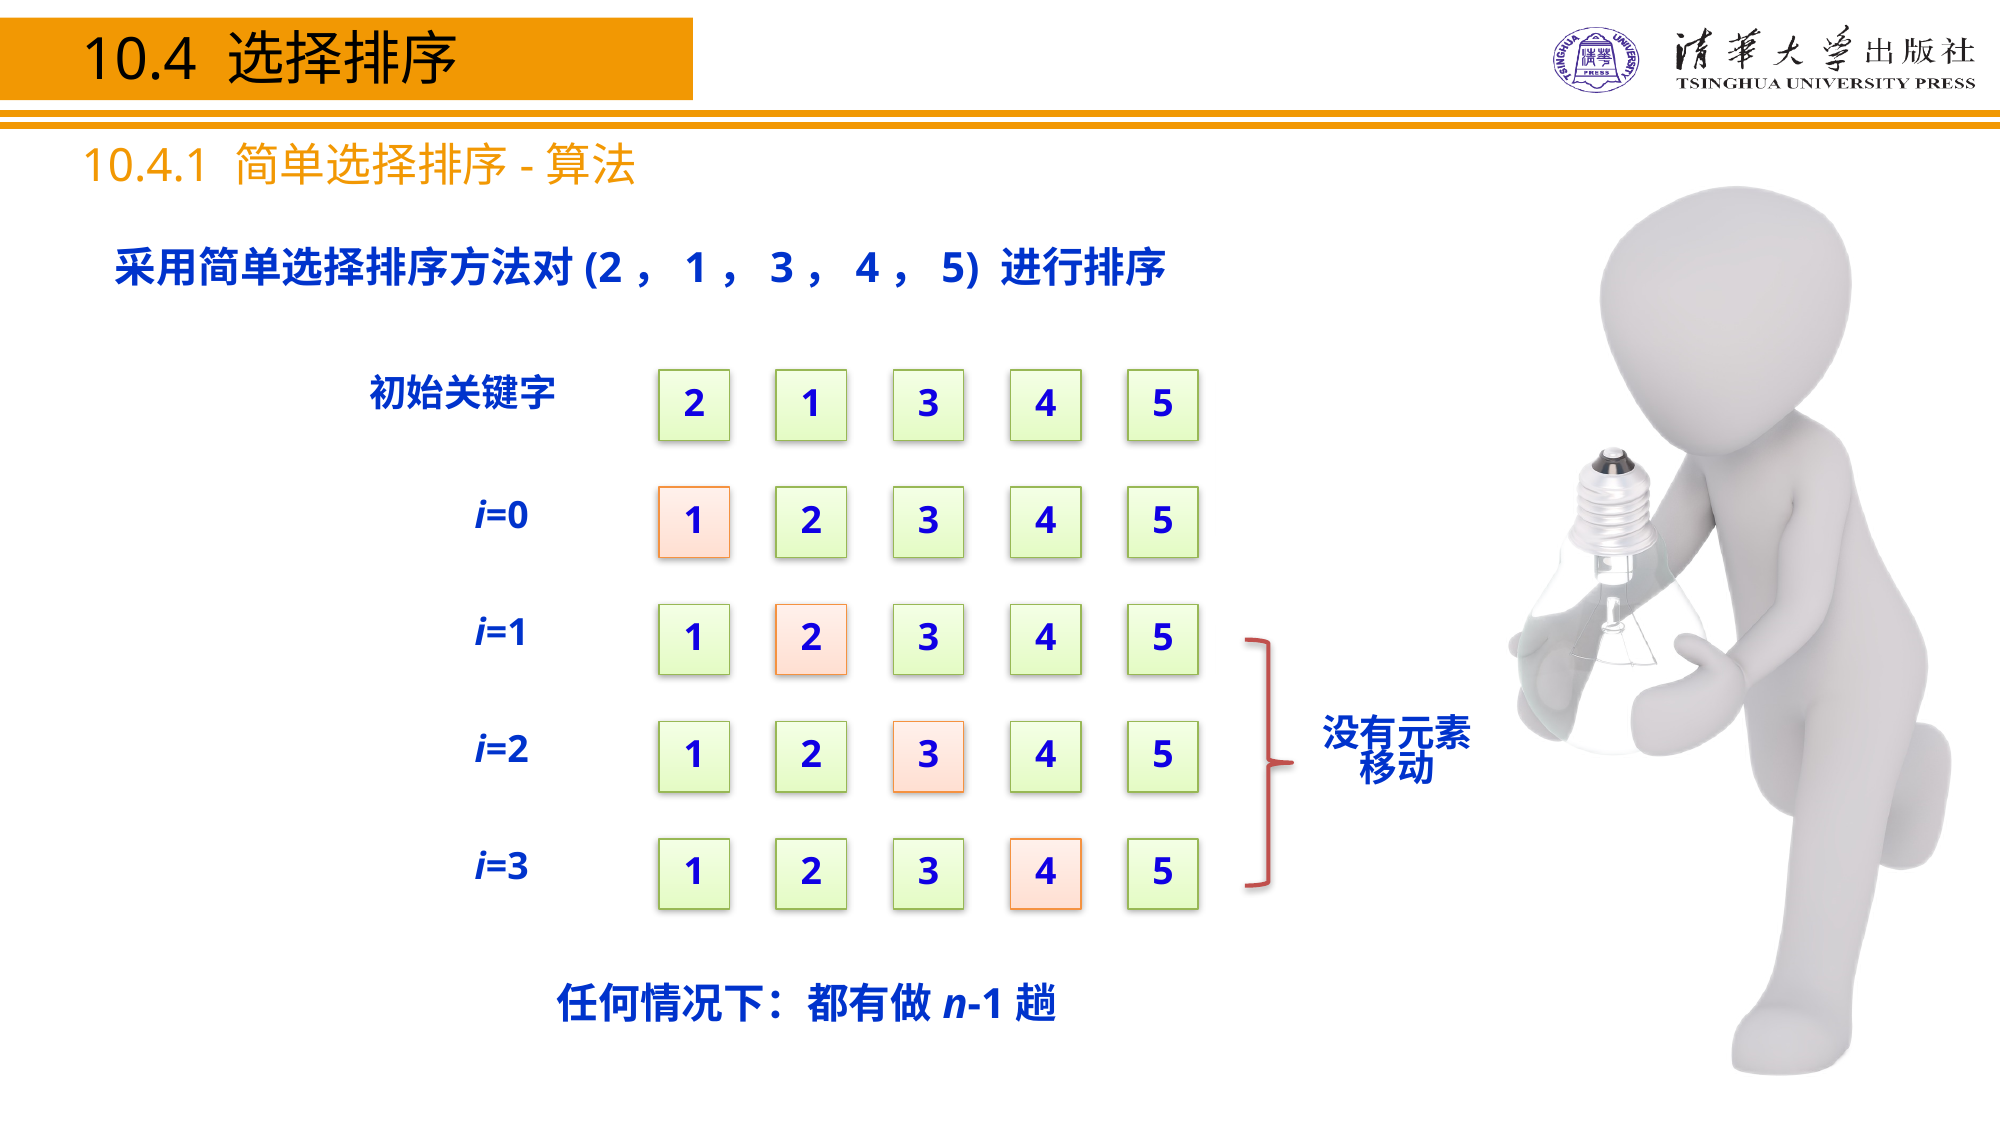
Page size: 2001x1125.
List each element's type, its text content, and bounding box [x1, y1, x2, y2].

text_box 任何情况下：都有做n-1趟 [541, 979, 1206, 1035]
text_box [459, 721, 1199, 793]
text_box 10.4 选择排序 [66, 27, 638, 99]
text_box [459, 486, 1199, 558]
text_box 采用简单选择排序方法对(2，1，3，4，5) 进行排序 [100, 223, 1206, 299]
picture [1211, 0, 2001, 1125]
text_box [354, 369, 1199, 441]
text_box 10.4.1 简单选择排序-算法 [66, 139, 788, 199]
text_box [459, 838, 1199, 910]
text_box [459, 604, 1199, 675]
